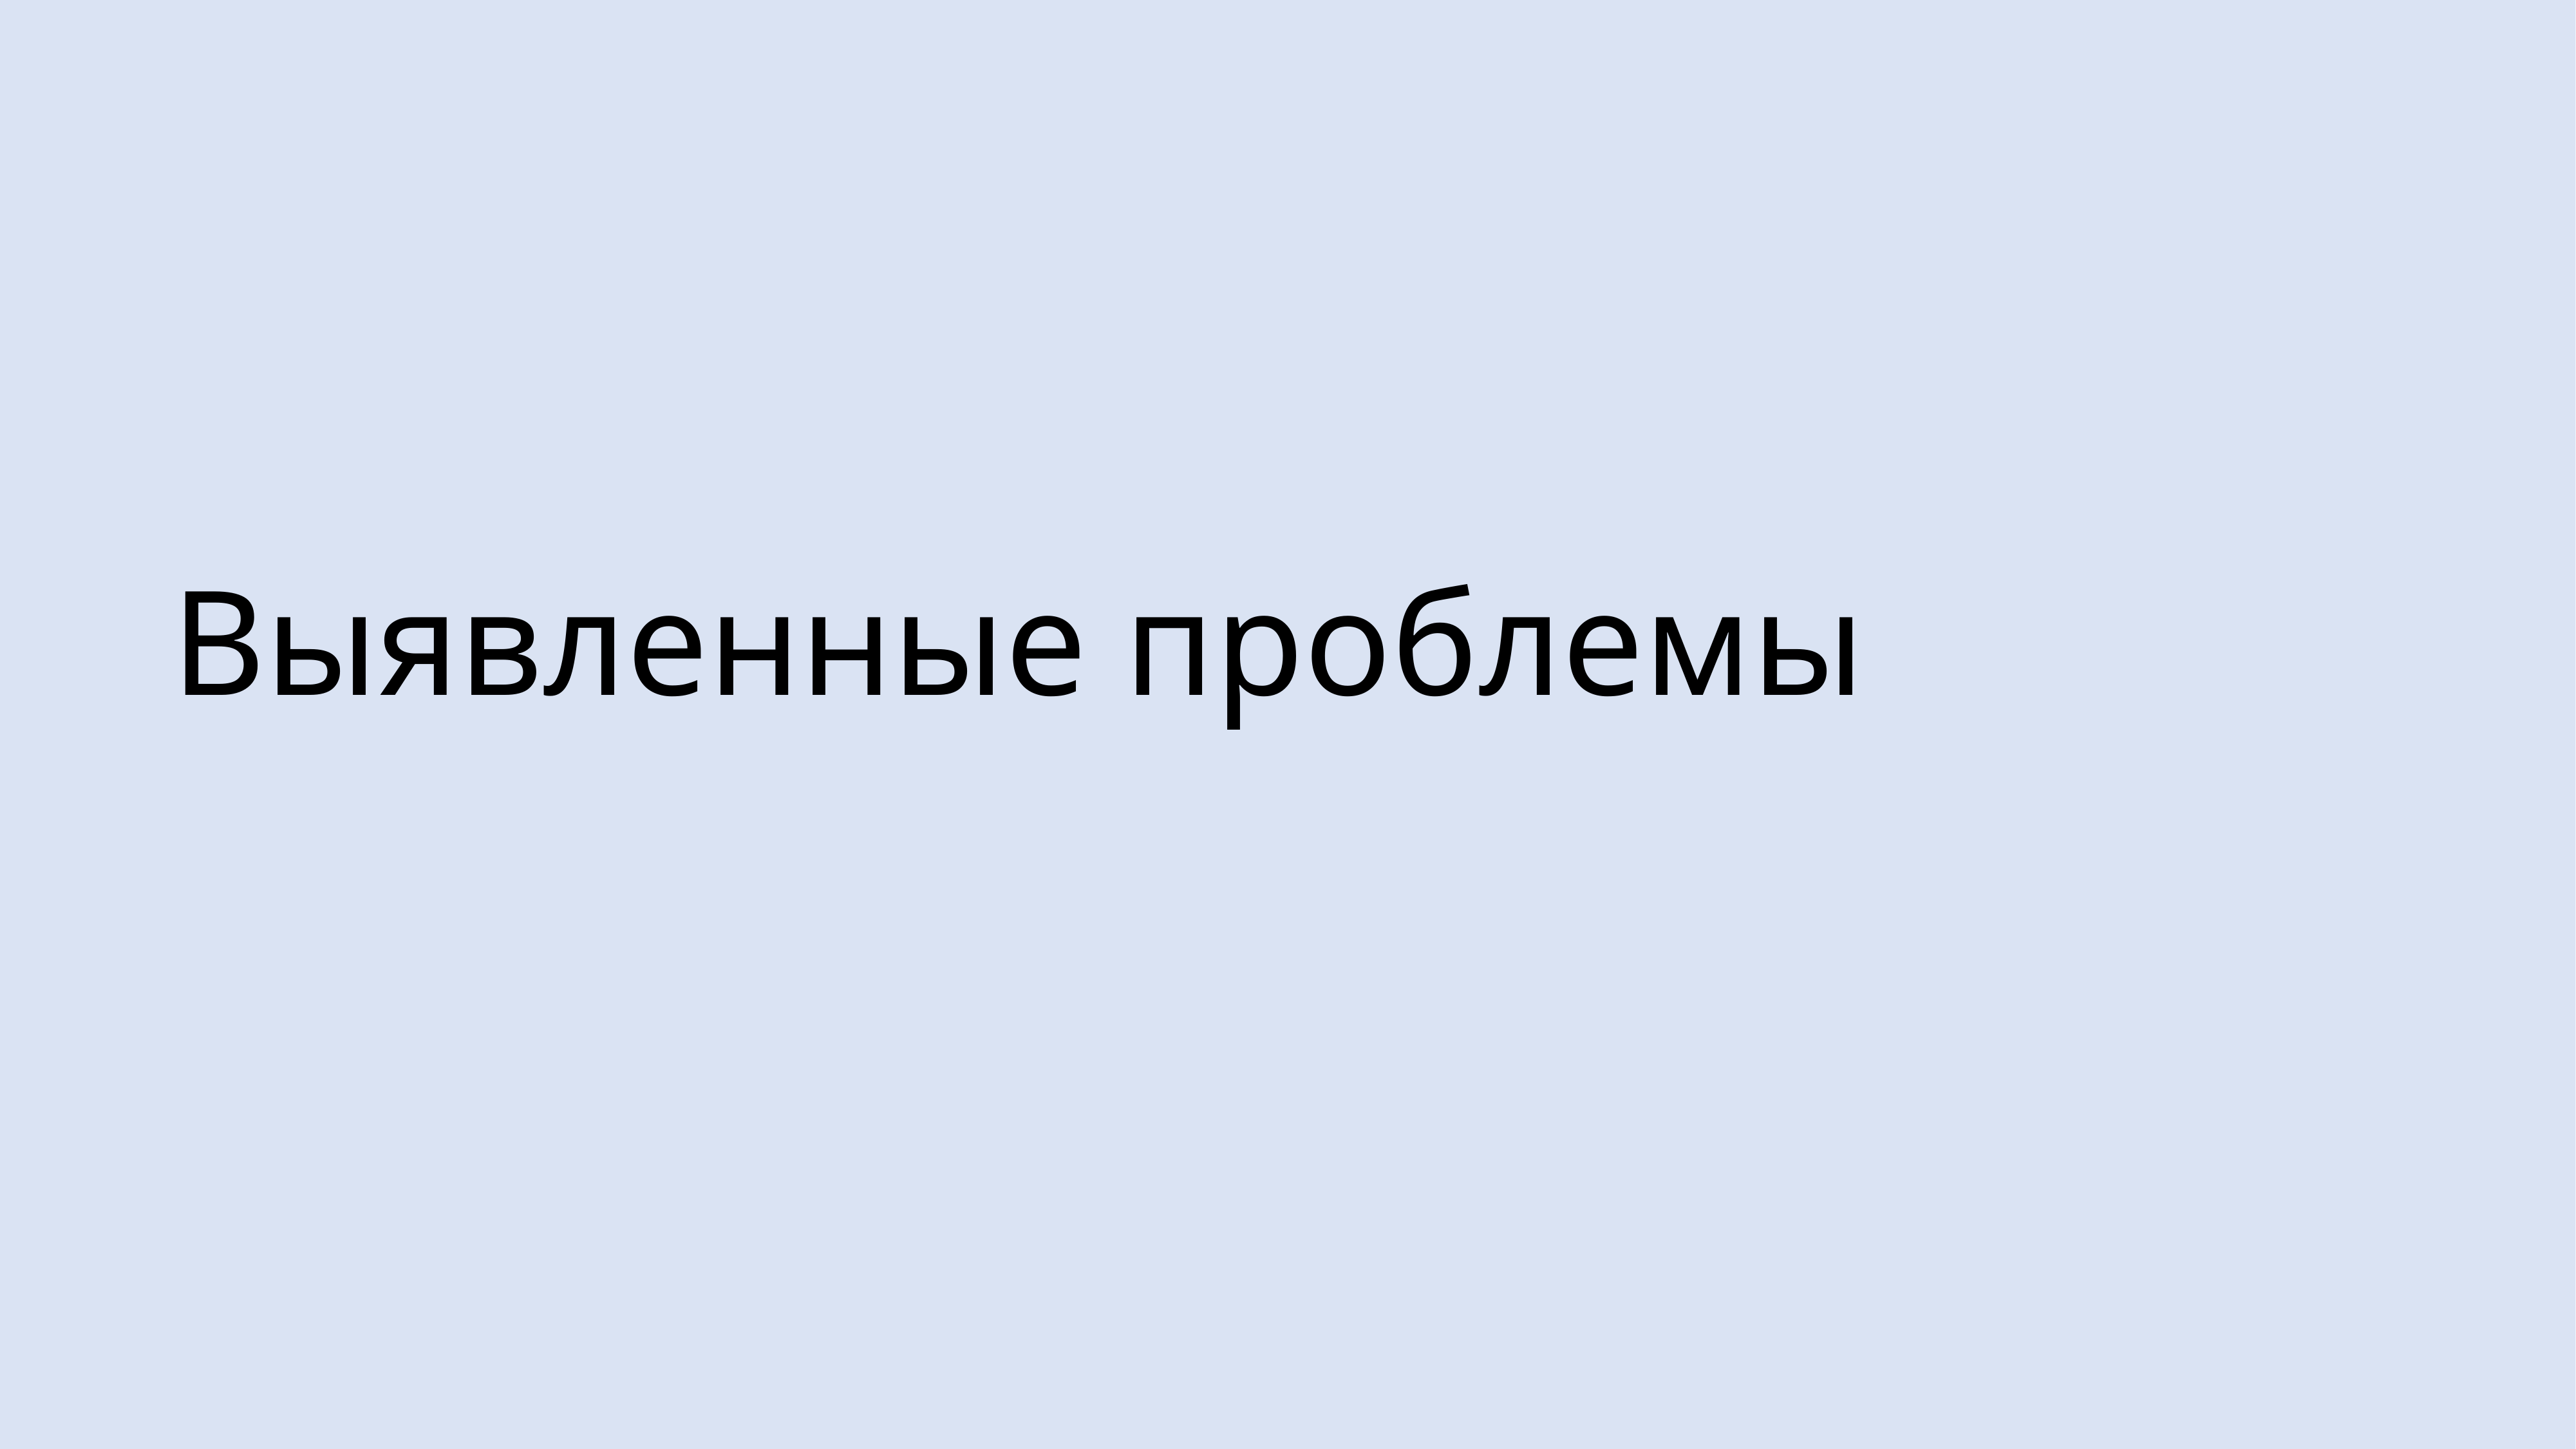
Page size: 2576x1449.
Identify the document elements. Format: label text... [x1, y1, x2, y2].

text_box [171, 553, 2404, 896]
text_box Выявленные проблемы [171, 553, 2096, 791]
